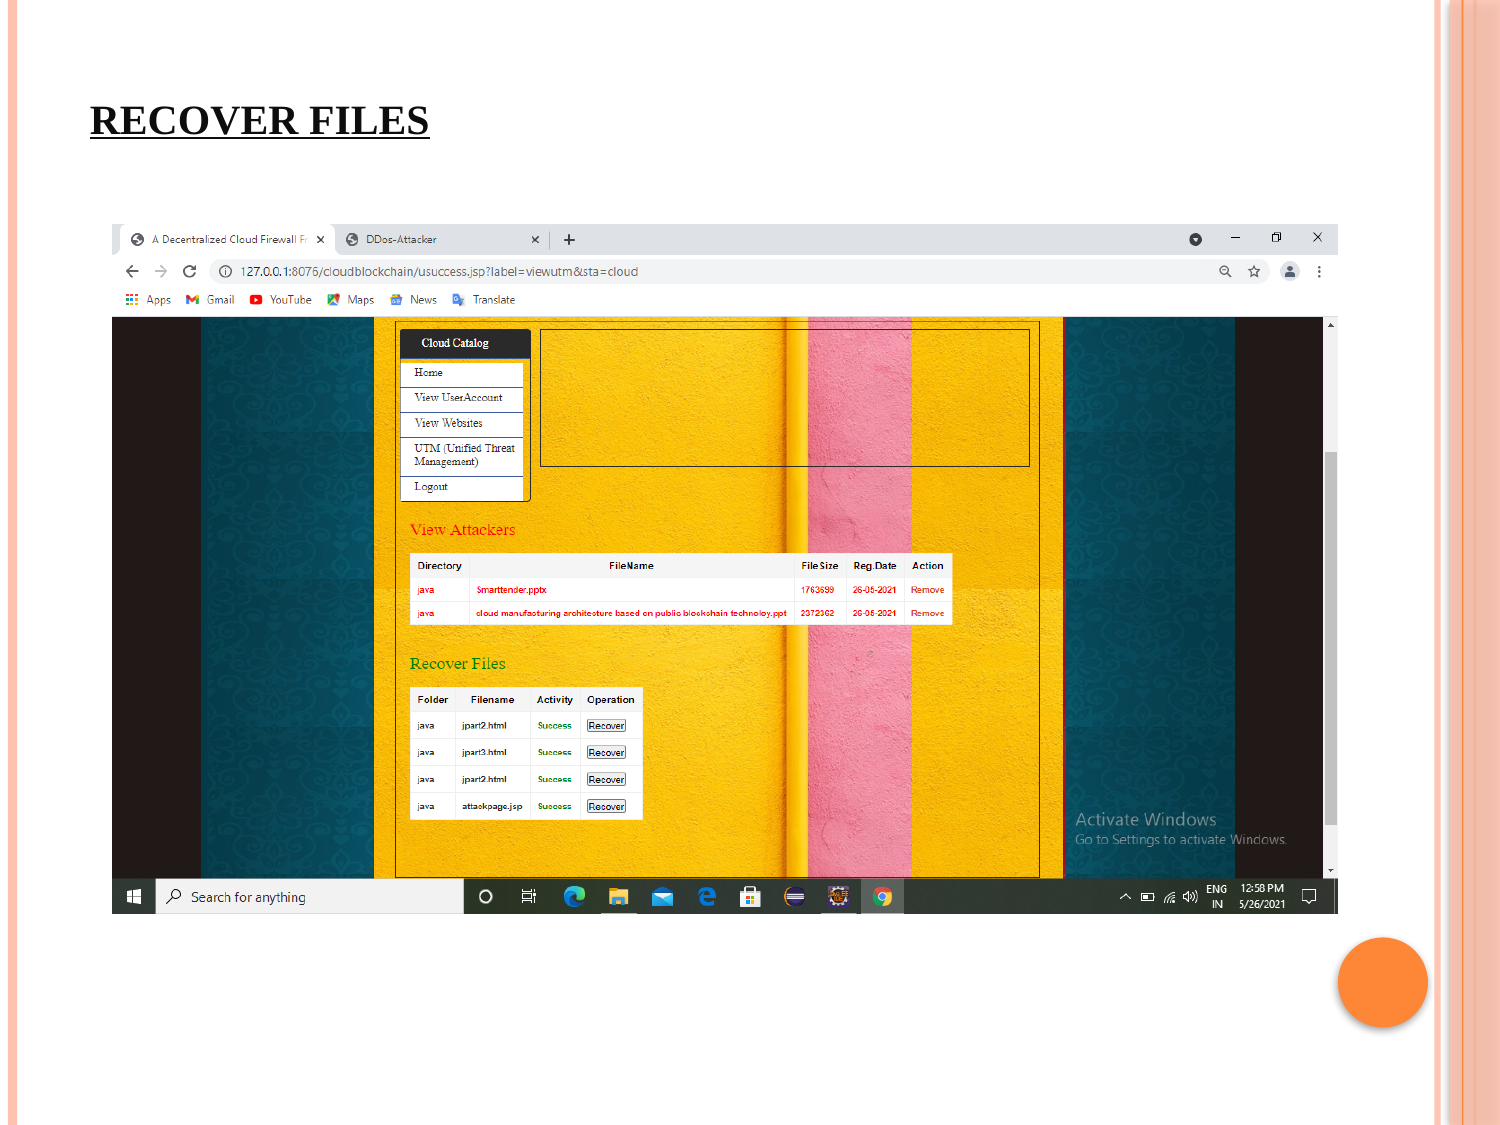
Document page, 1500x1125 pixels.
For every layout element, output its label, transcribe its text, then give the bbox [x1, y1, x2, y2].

title RECOVER FILES [75, 99, 1300, 200]
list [111, 224, 1338, 915]
